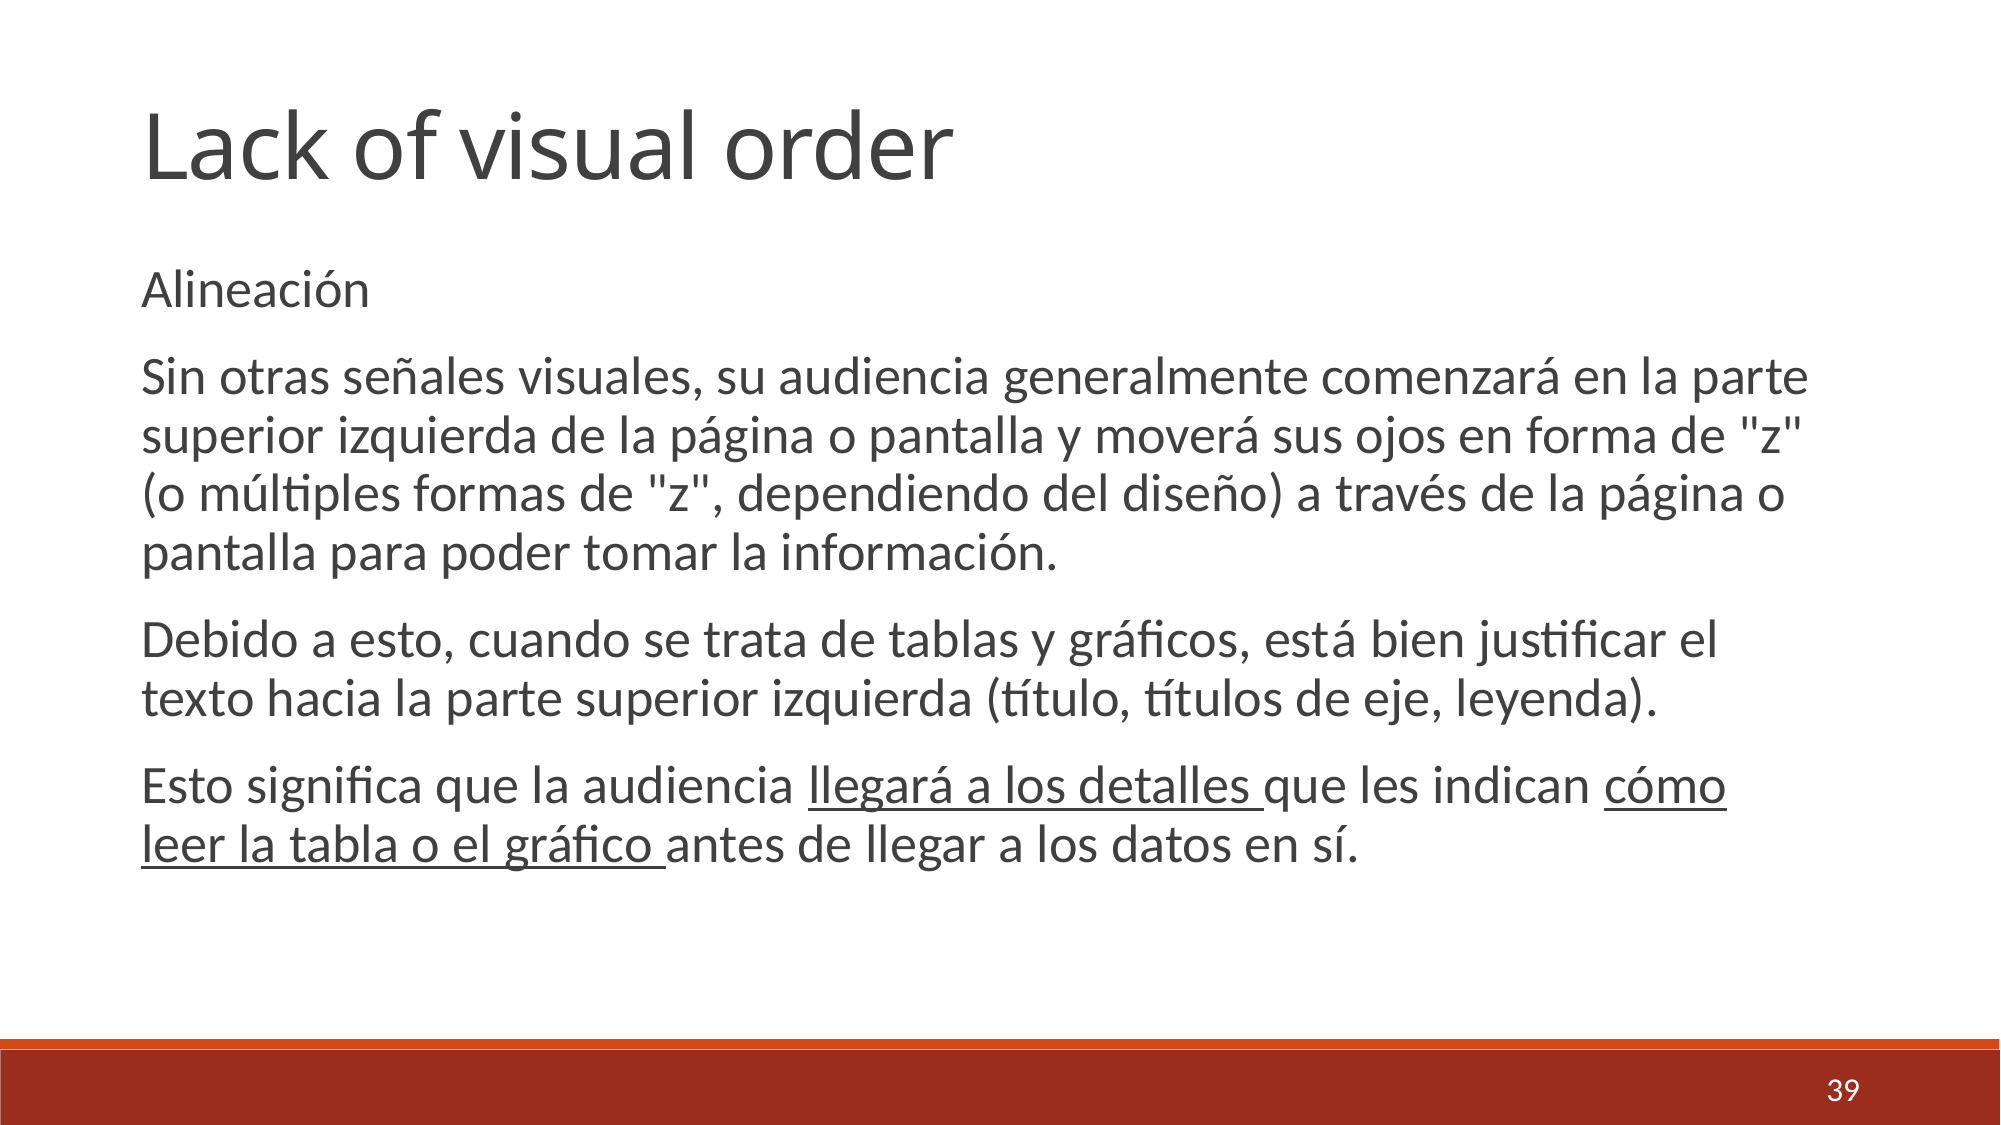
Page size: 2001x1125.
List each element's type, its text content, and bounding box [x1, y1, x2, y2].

text_box Alineación Sin otras señales visuales, su audiencia generalmente comenzará en la parte superior izquierda de la página o pantalla y moverá sus ojos en forma de "z" (o múltiples formas de "z", dependiendo del diseño) a través de la página o pantalla para poder tomar la información. Debido a esto, cuando se trata de tablas y gráficos, está bien justificar el texto hacia la parte superior izquierda (título, títulos de eje, leyenda). Esto significa que la audiencia llegará a los detalles que les indican cómo leer la tabla o el gráfico antes de llegar a los datos en sí. [126, 252, 1830, 950]
slide_number 39 [126, 1061, 1875, 1115]
text_box Lack of visual order [126, 97, 1821, 252]
